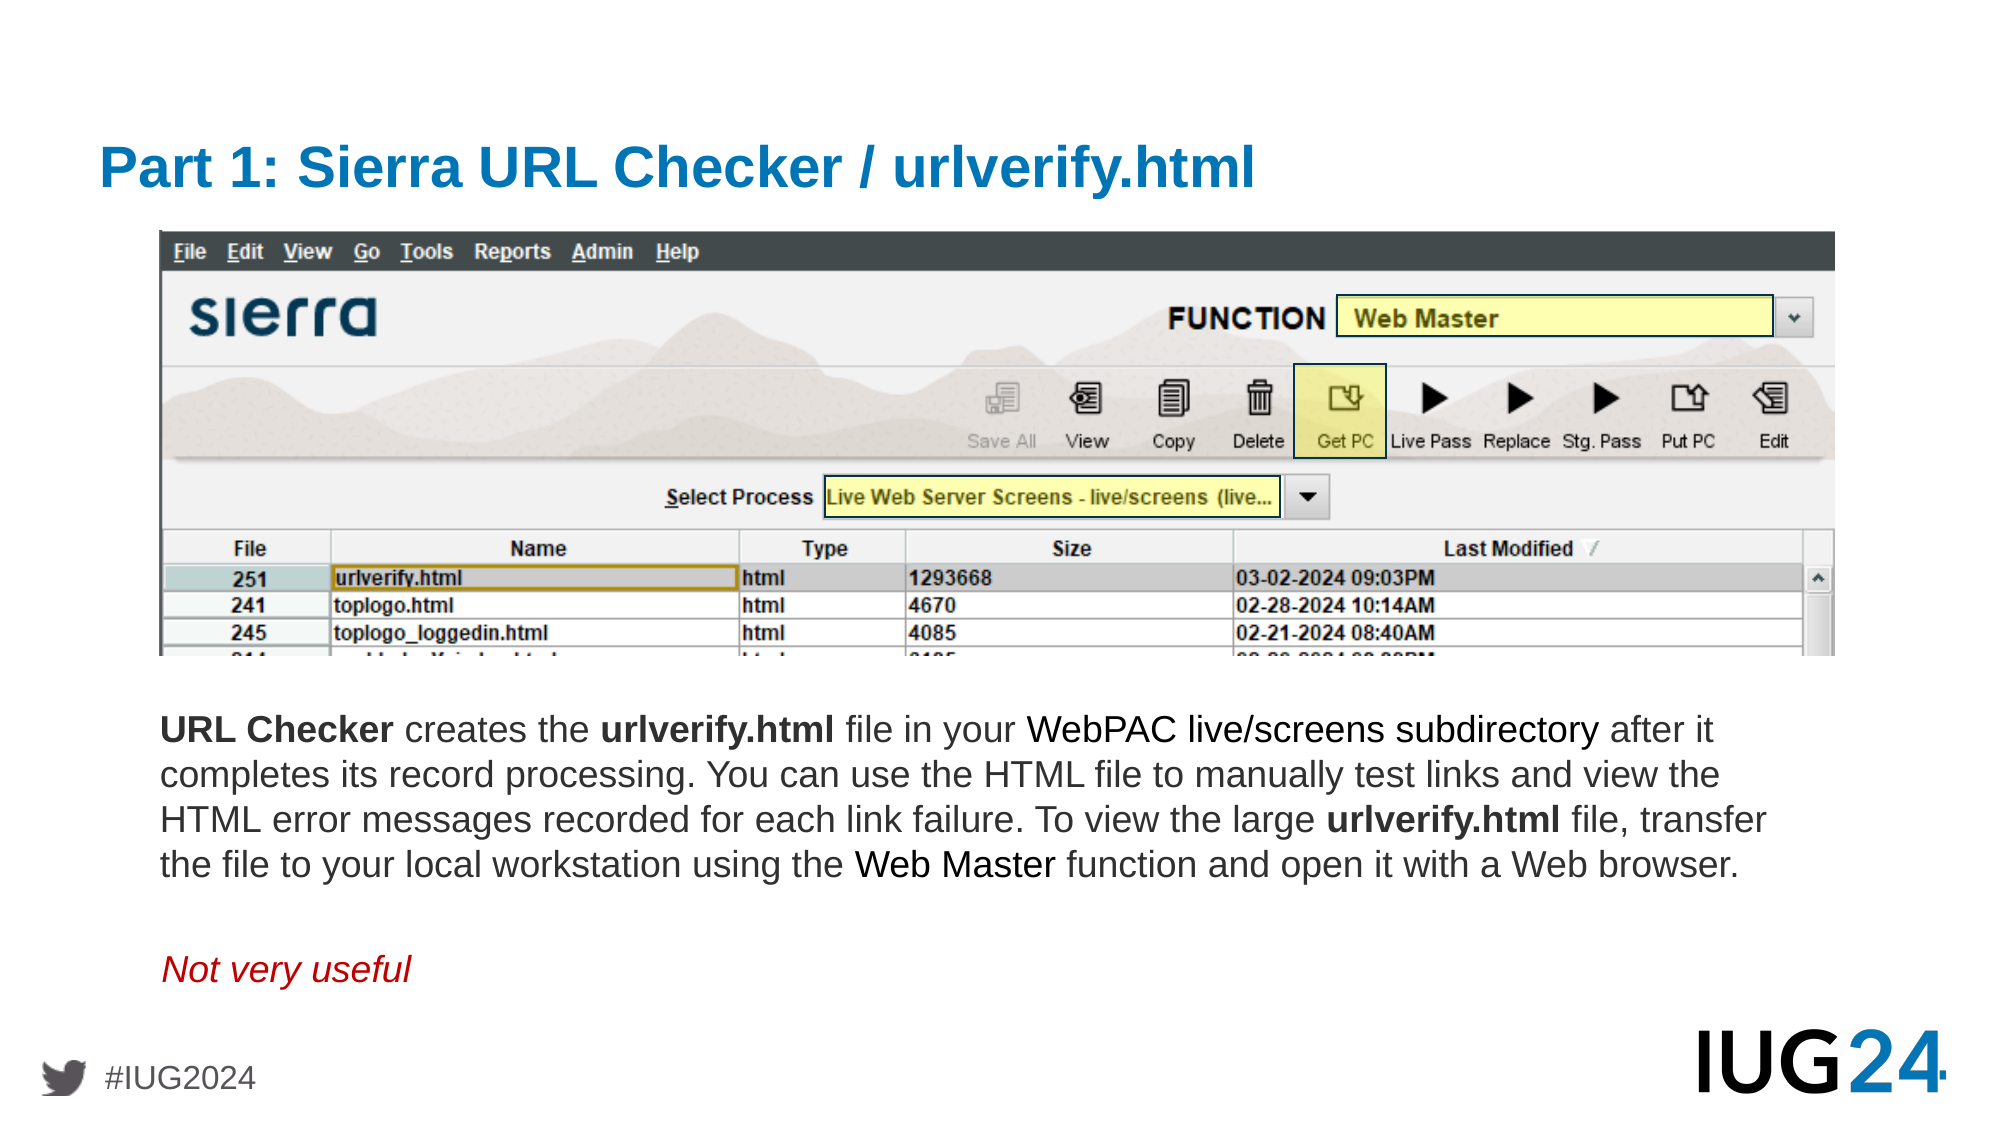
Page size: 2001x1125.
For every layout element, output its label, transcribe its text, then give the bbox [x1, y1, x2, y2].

text_box Not very useful [146, 937, 427, 998]
picture [159, 230, 1835, 656]
picture [1691, 1022, 1957, 1107]
text_box URL Checker creates the urlverify.html file in your WebPAC live/screens subdirectory after it completes its record processing. You can use the HTML file to manually test links and view the HTML error messages recorded for each link failure. To view the large urlverify.html file, transfer the file to your local workstation using the Web Master function and open it with a Web browser. [145, 698, 1835, 893]
title Part 1: Sierra URL Checker / urlverify.html [84, 108, 1903, 229]
